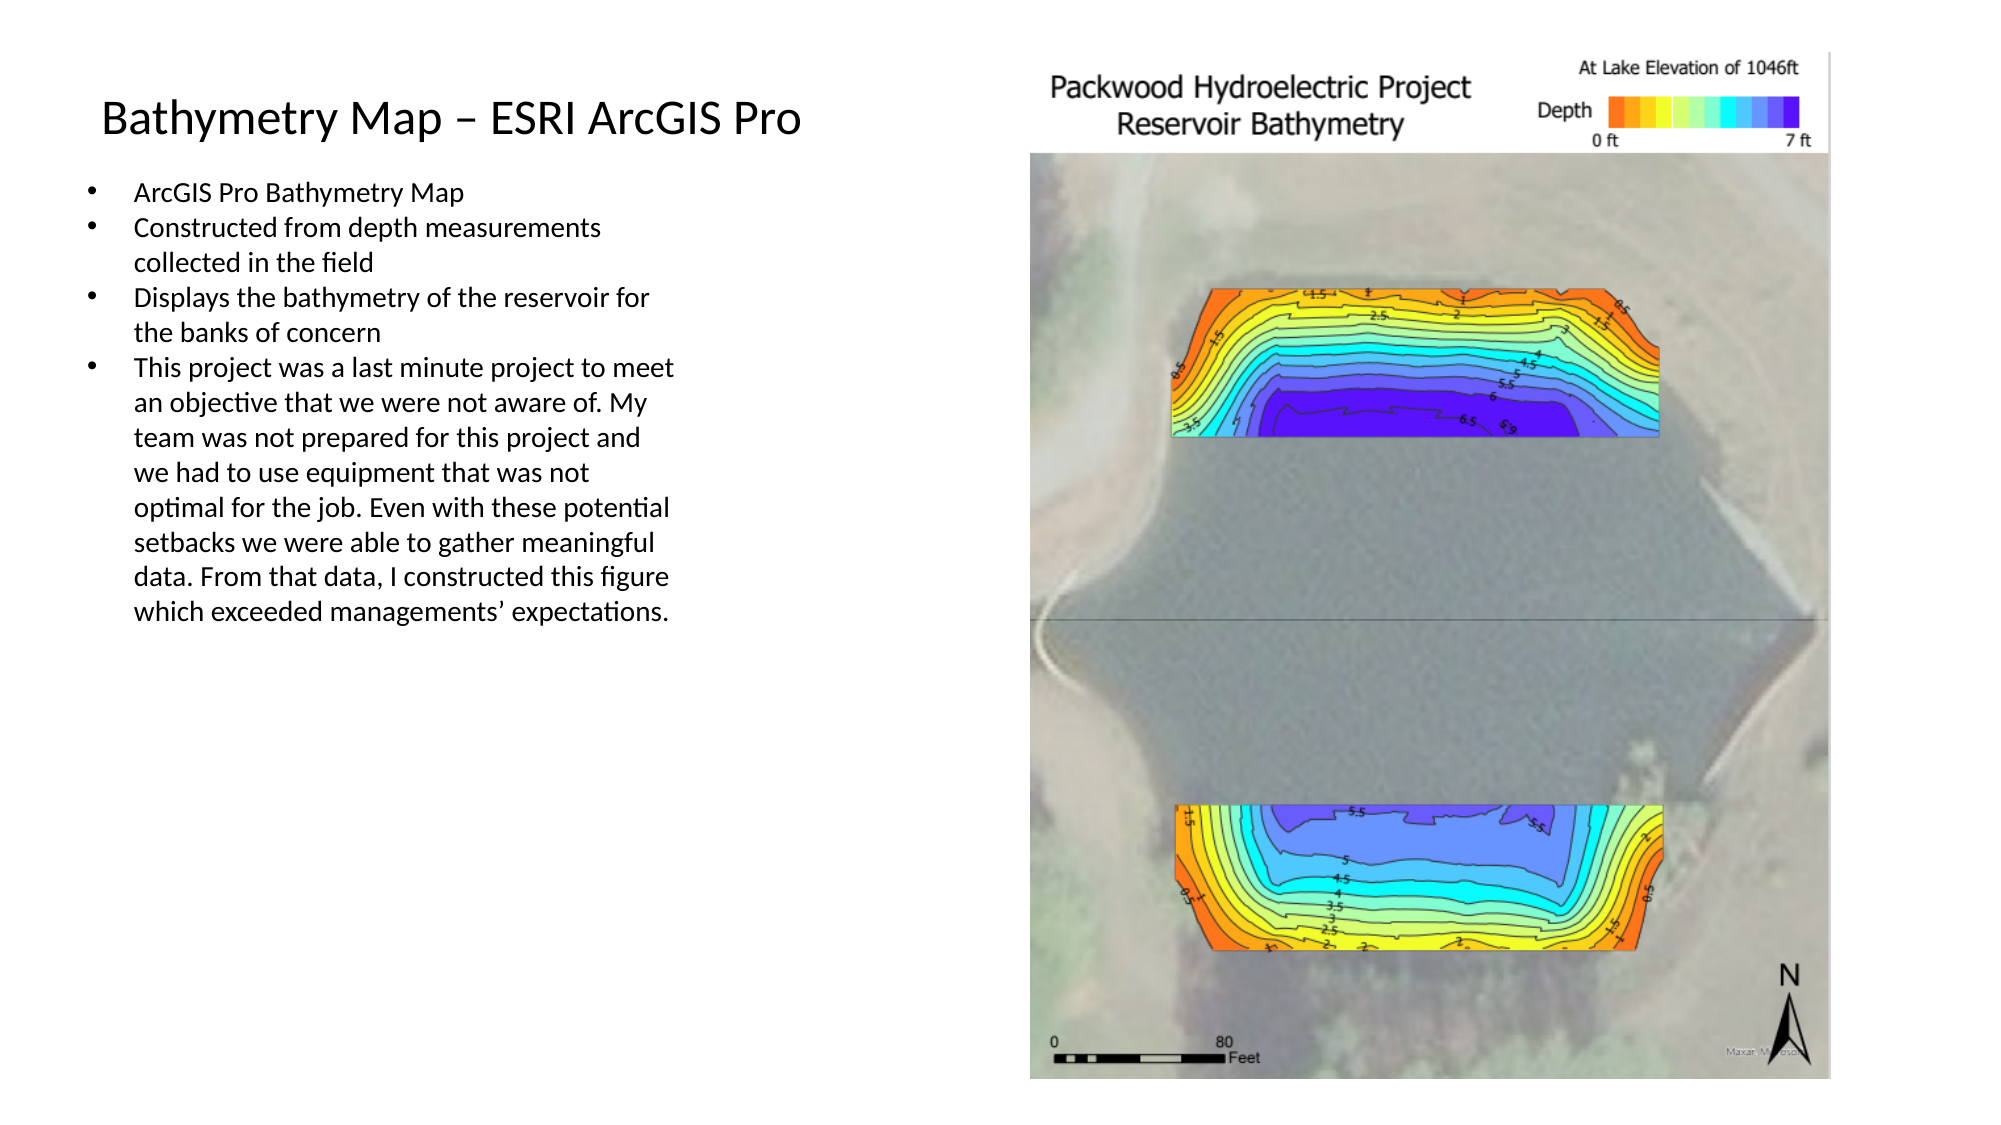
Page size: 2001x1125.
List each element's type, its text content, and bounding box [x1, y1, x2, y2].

text_box Bathymetry Map – ESRI ArcGIS Pro [86, 77, 930, 153]
picture [1030, 52, 1831, 1079]
text_box ArcGIS Pro Bathymetry Map Constructed from depth measurements collected in the field Displays the bathymetry of the reservoir for the banks of concern This project was a last minute project to meet an objective that we were not aware of. My team was not prepared for this project and we had to use equipment that was not optimal for the job. Even with these potential setbacks we were able to gather meaningful data. From that data, I constructed this figure which exceeded managements’ expectations. [72, 165, 697, 636]
